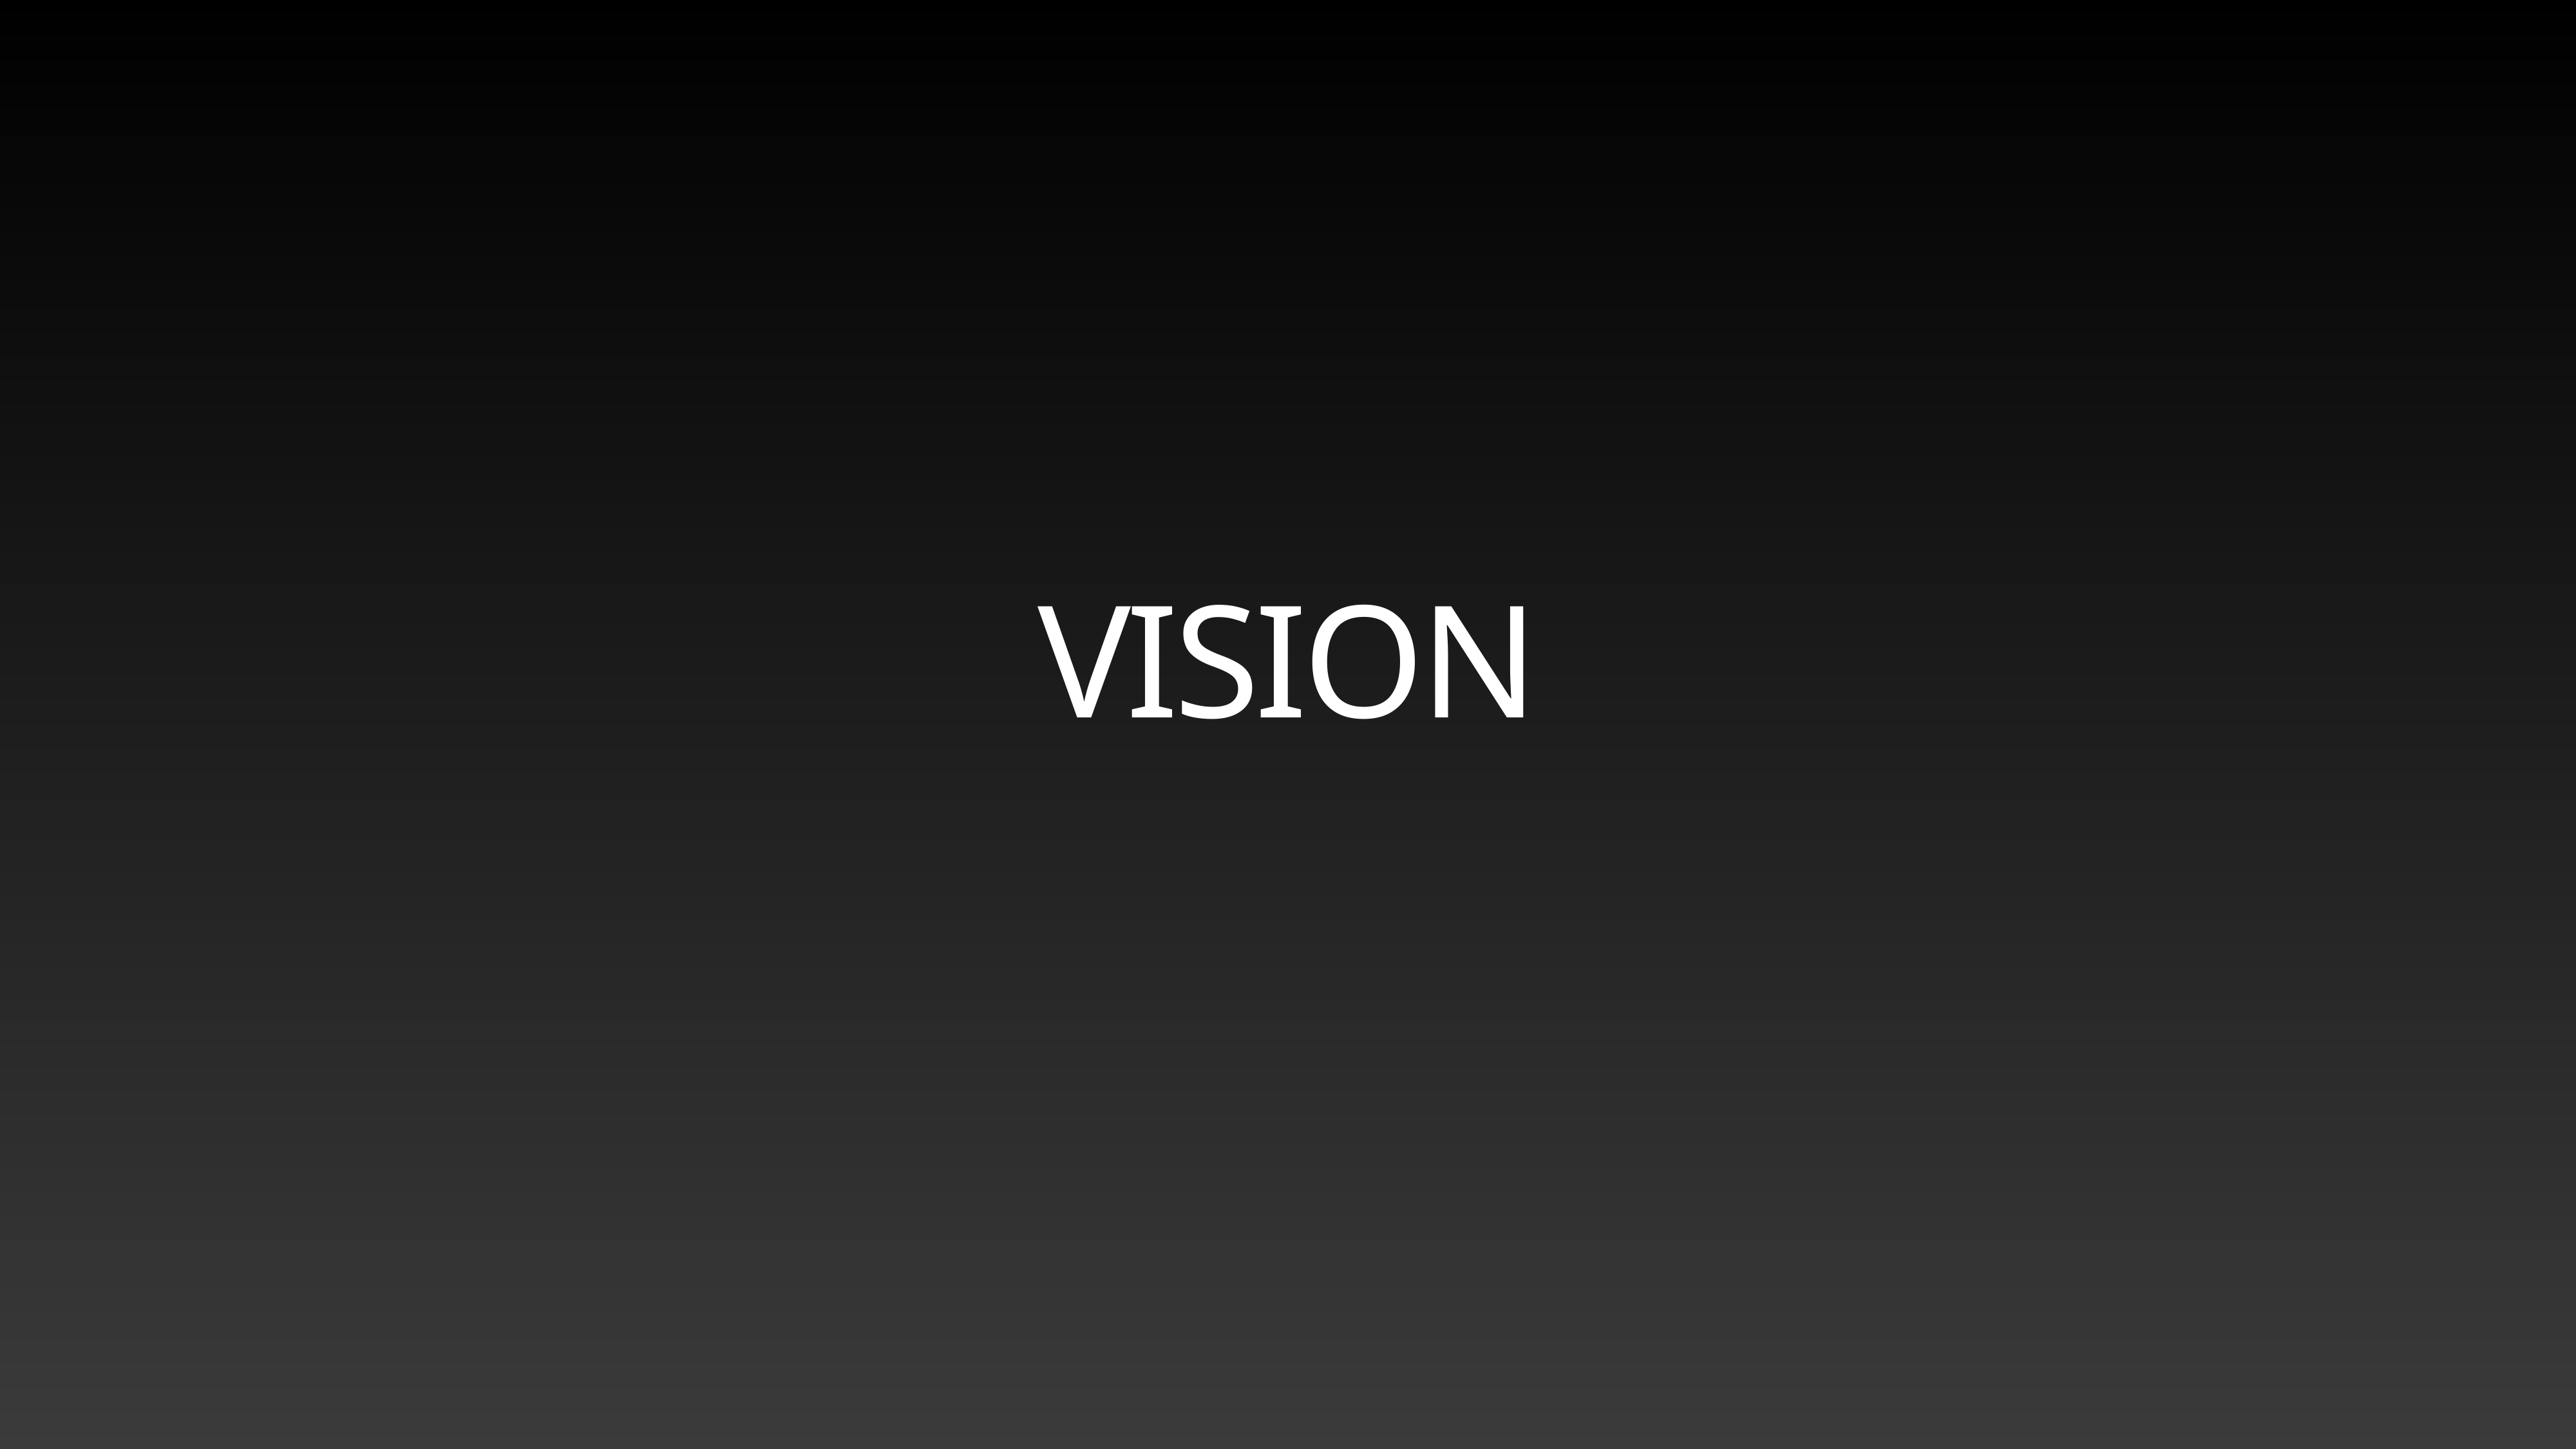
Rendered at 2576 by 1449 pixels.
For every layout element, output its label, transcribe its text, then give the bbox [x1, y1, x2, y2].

title VISION [133, 347, 2443, 757]
